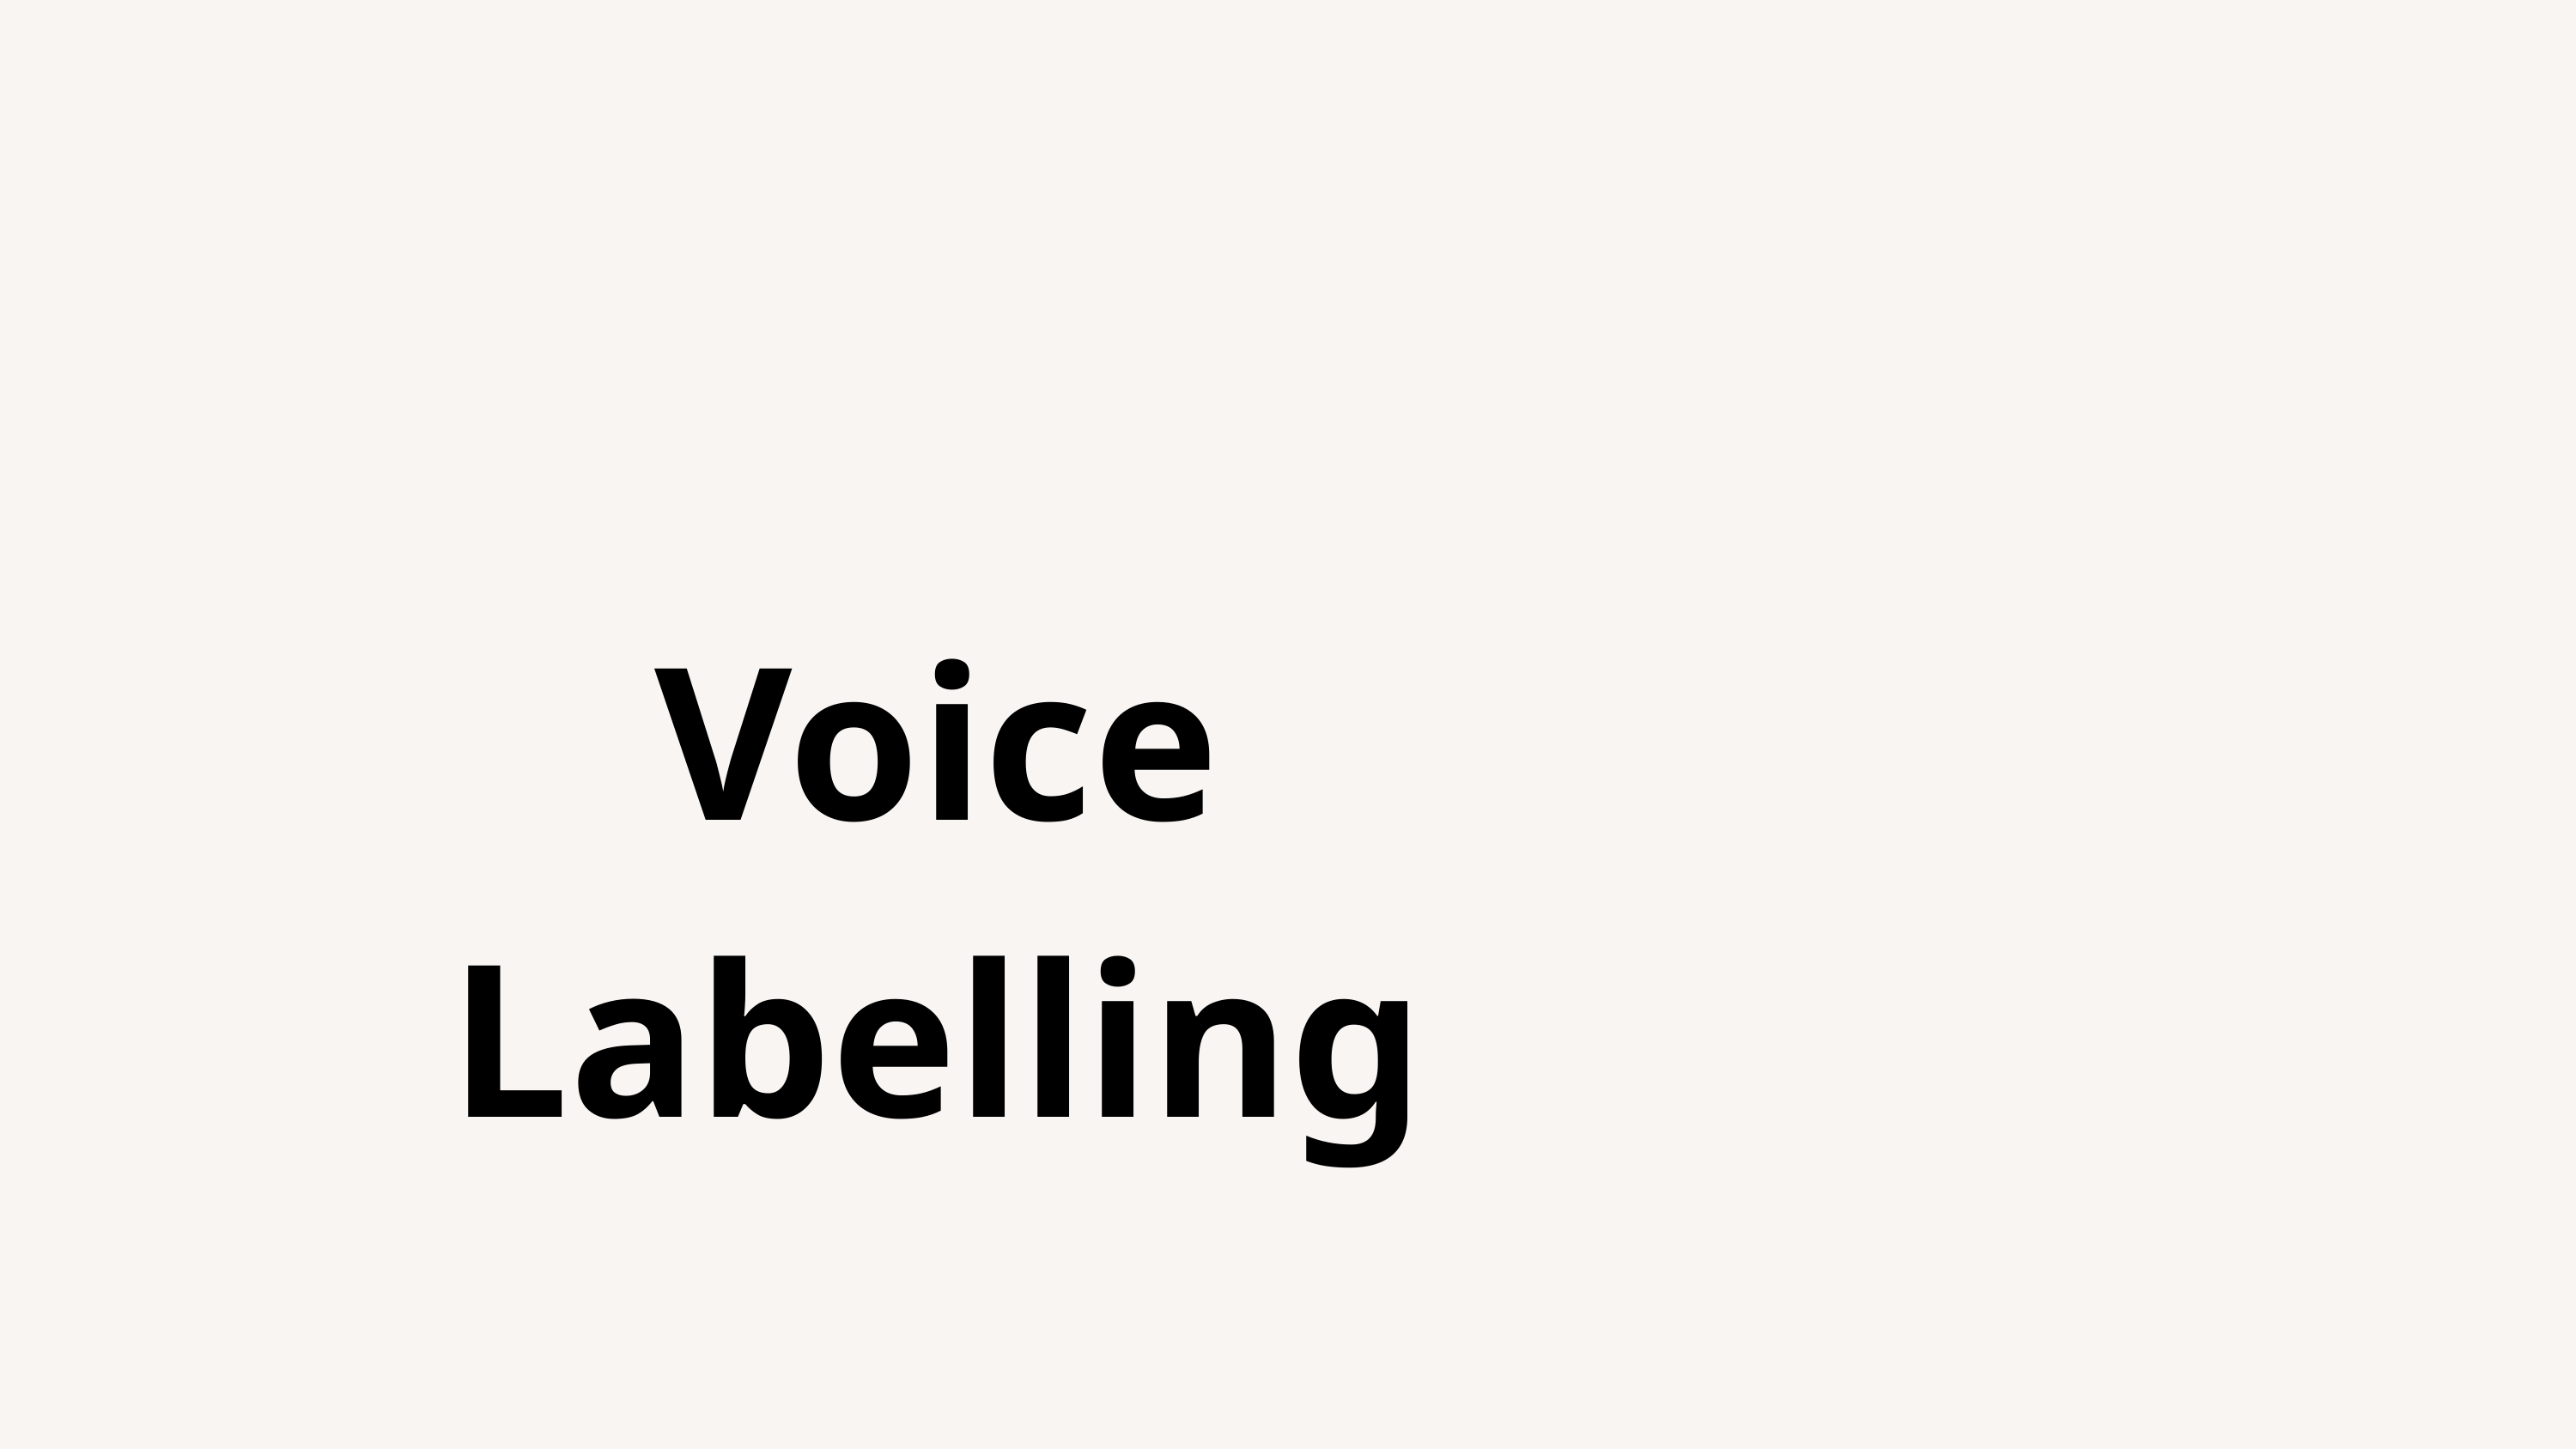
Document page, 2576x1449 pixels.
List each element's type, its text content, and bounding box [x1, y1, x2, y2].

text_box Voice Labelling [144, 565, 1729, 1160]
